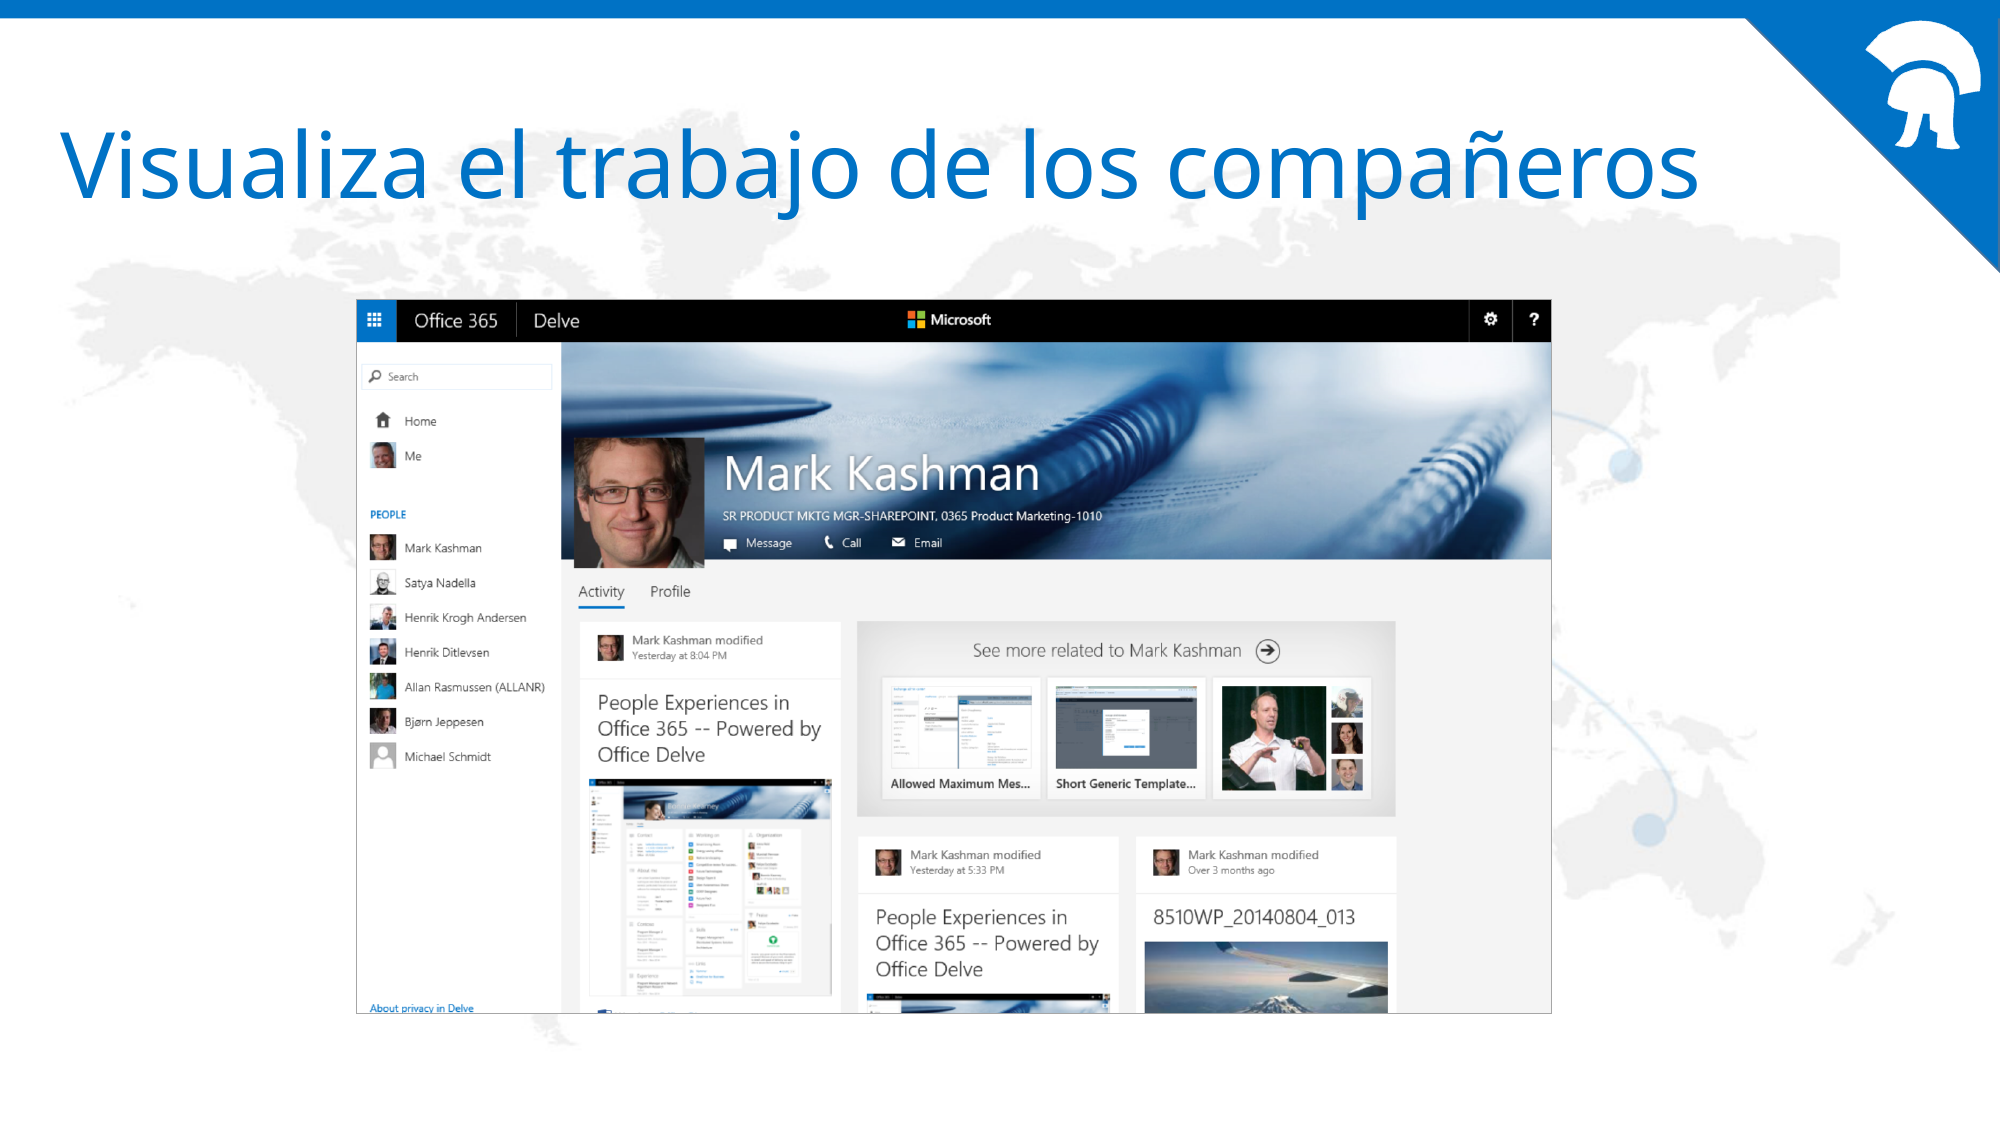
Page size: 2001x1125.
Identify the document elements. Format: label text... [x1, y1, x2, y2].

title Visualiza el trabajo de los compañeros [45, 59, 1863, 278]
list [356, 299, 1552, 1014]
picture [0, 0, 2001, 1125]
